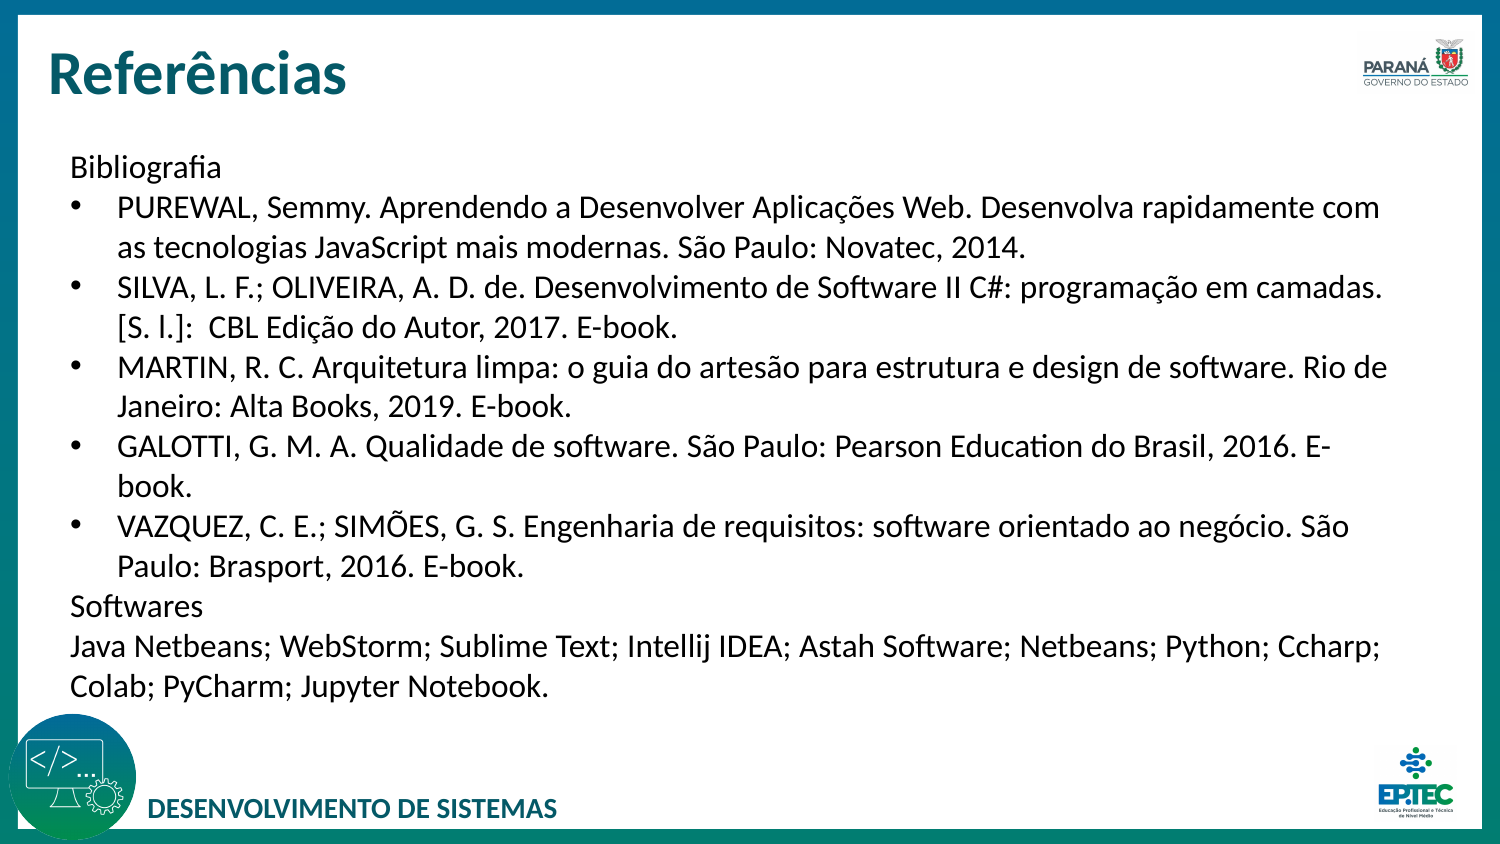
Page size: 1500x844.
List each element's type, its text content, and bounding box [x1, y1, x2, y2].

text_box Referências [33, 24, 1034, 115]
picture [1374, 745, 1457, 822]
picture [0, 273, 17, 277]
picture [1482, 273, 1500, 277]
text_box Bibliografia PUREWAL, Semmy. Aprendendo a Desenvolver Aplicações Web. Desenvolva rapidamente com as tecnologias JavaScript mais modernas. São Paulo: Novatec, 2014. SILVA, L. F.; OLIVEIRA, A. D. de. Desenvolvimento de Software II C#: programação em camadas. [S. l.]: CBL Edição do Autor, 2017. E-book. MARTIN, R. C. Arquitetura limpa: o guia do artesão para estrutura e design de software. Rio de Janeiro: Alta Books, 2019. E-book. GALOTTI, G. M. A. Qualidade de software. São Paulo: Pearson Education do Brasil, 2016. E-book. VAZQUEZ, C. E.; SIMÕES, G. S. Engenharia de requisitos: software orientado ao negócio. São Paulo: Brasport, 2016. E-book. Softwares Java Netbeans; WebStorm; Sublime Text; Intellij IDEA; Astah Software; Netbeans; Python; Ccharp; Colab; PyCharm; Jupyter Notebook. [55, 58, 1407, 791]
picture [1356, 30, 1475, 94]
picture [8, 713, 137, 841]
text_box DESENVOLVIMENTO DE SISTEMAS [141, 791, 644, 830]
text_box [17, 14, 1482, 829]
